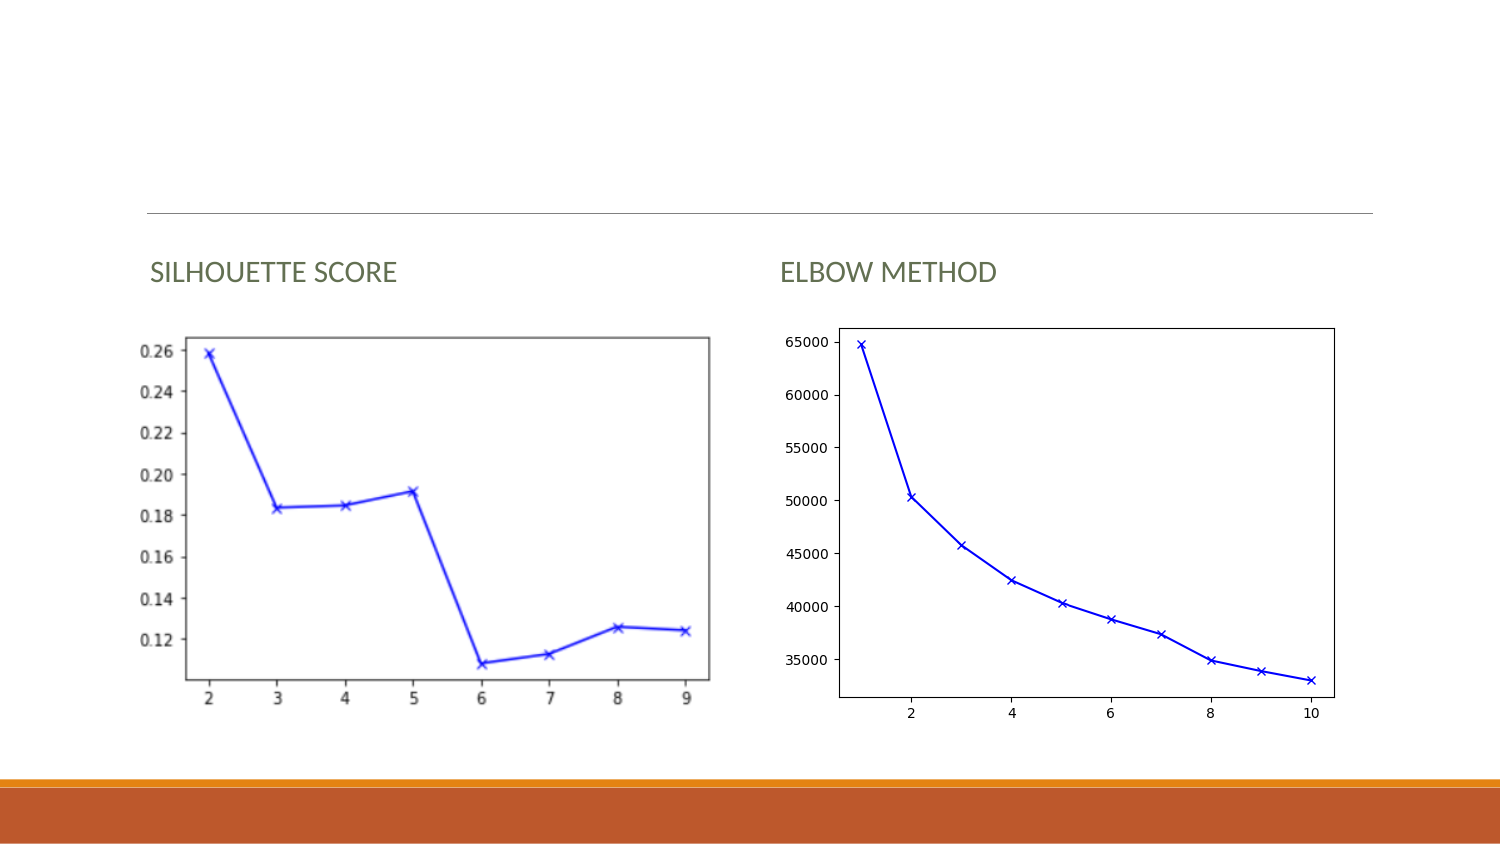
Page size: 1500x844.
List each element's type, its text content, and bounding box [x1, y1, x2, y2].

list Silhouette score [135, 227, 743, 318]
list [774, 317, 1363, 734]
list Elbow method [765, 227, 1373, 318]
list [139, 329, 738, 722]
